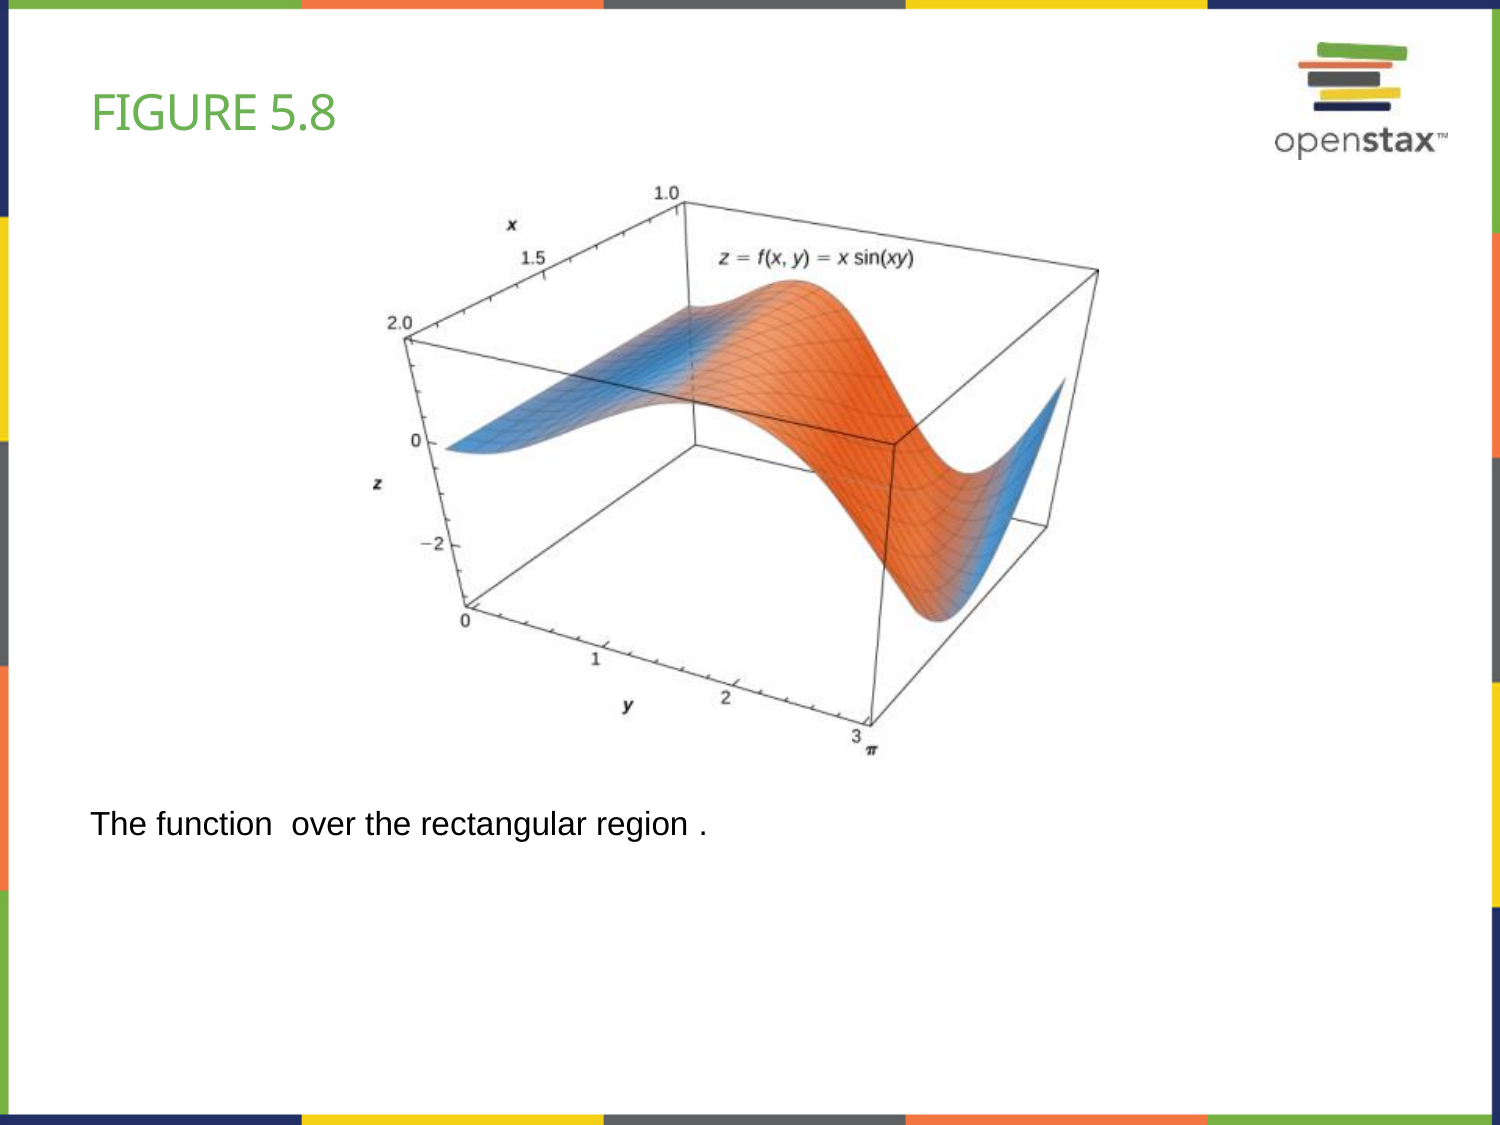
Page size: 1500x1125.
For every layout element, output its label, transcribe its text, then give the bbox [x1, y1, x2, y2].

picture [0, 0, 1500, 1125]
title Figure 5.8 [75, 39, 1275, 148]
